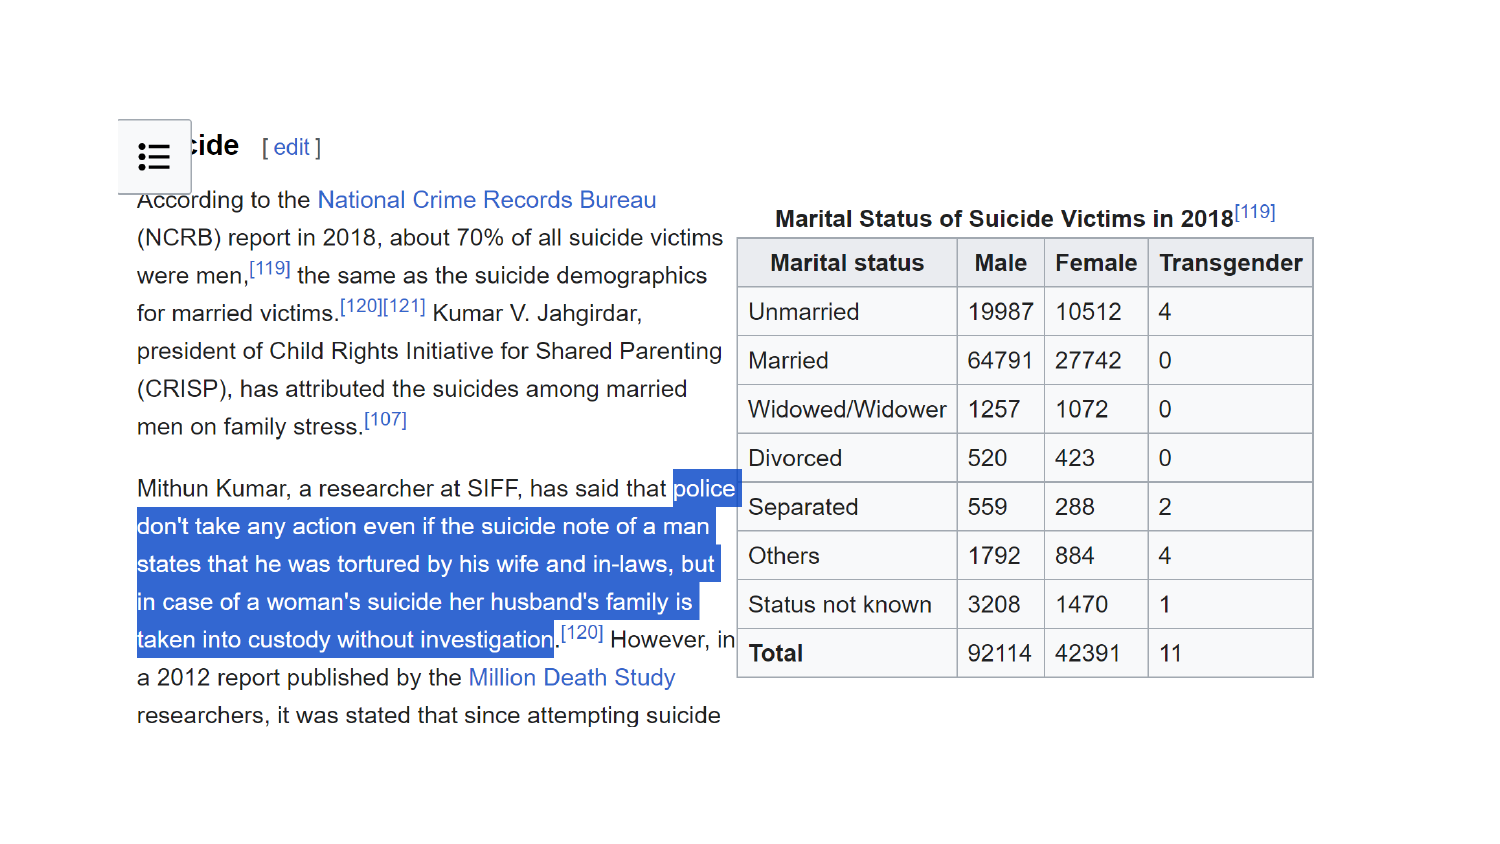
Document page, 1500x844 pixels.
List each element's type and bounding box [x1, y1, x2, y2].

picture [118, 116, 1347, 728]
